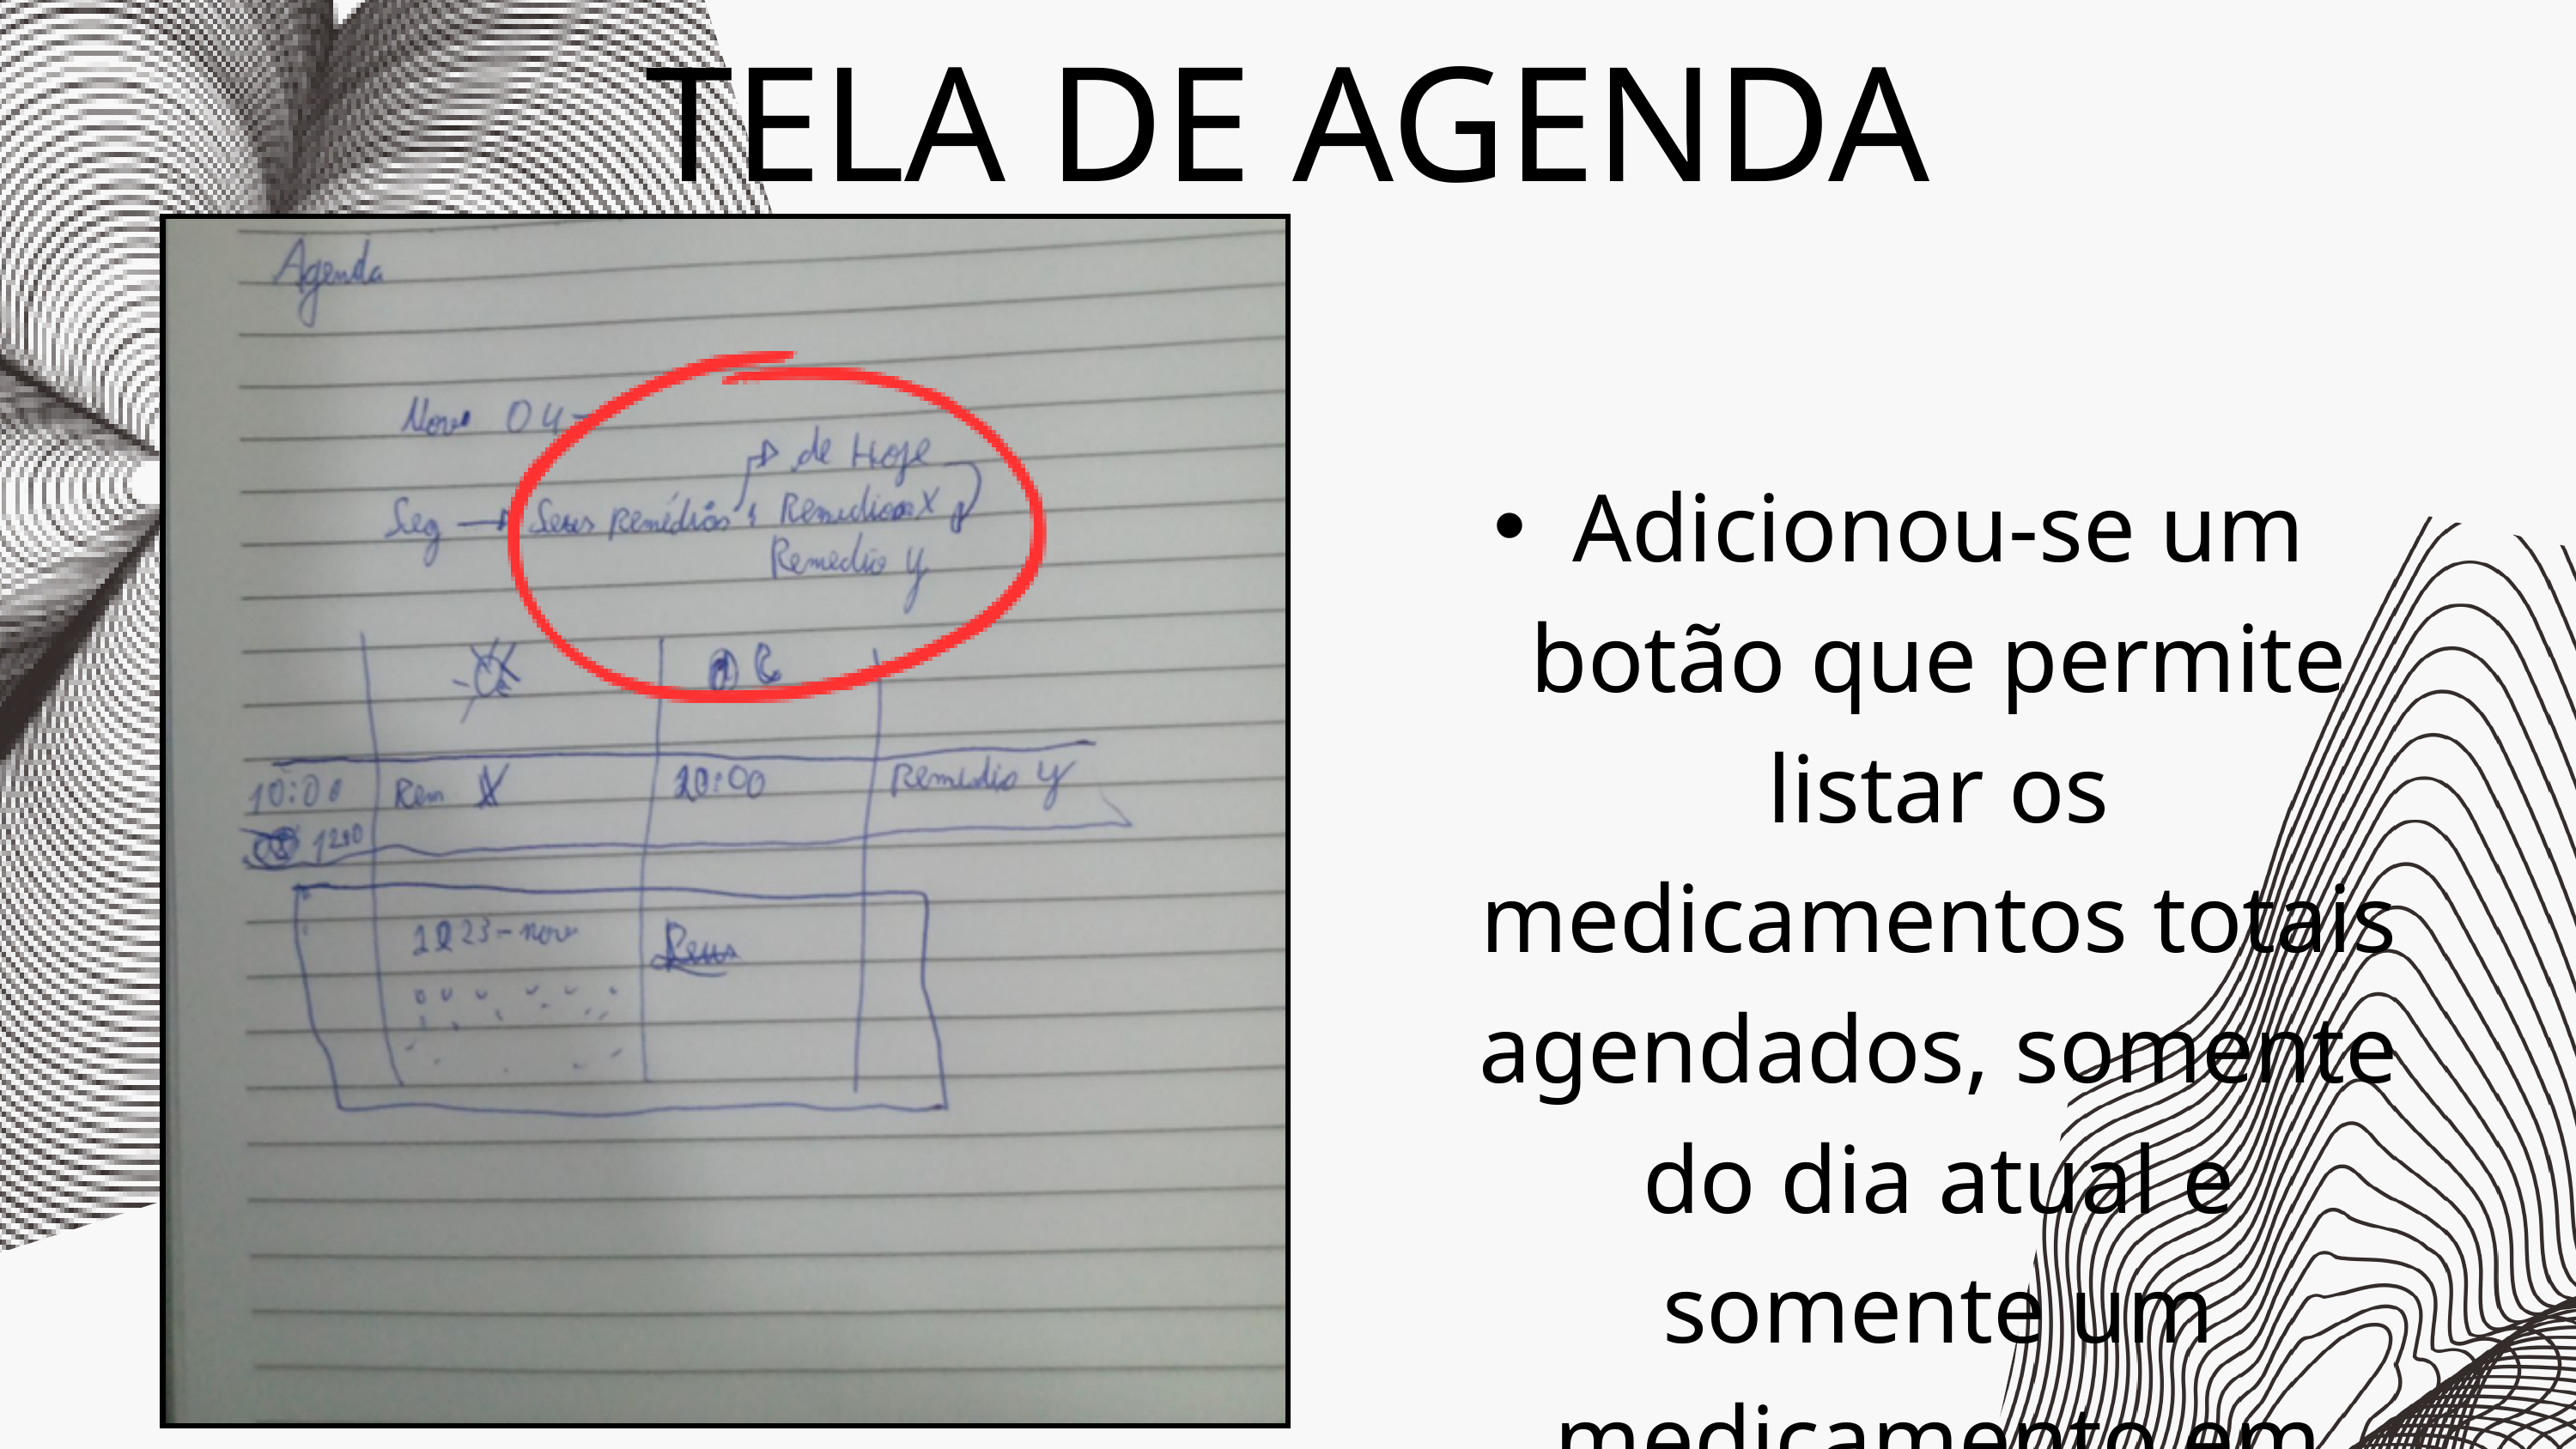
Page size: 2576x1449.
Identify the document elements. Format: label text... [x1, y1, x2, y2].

text_box [2432, 517, 2576, 1449]
text_box [0, 214, 774, 1253]
text_box [162, 216, 1289, 1427]
text_box Adicionou-se um botão que permite listar os medicamentos totais agendados, somente do dia atual e somente um medicamento em específico [1288, 450, 2432, 1449]
text_box TELA DE AGENDA [0, 0, 2576, 214]
text_box [507, 351, 1047, 703]
